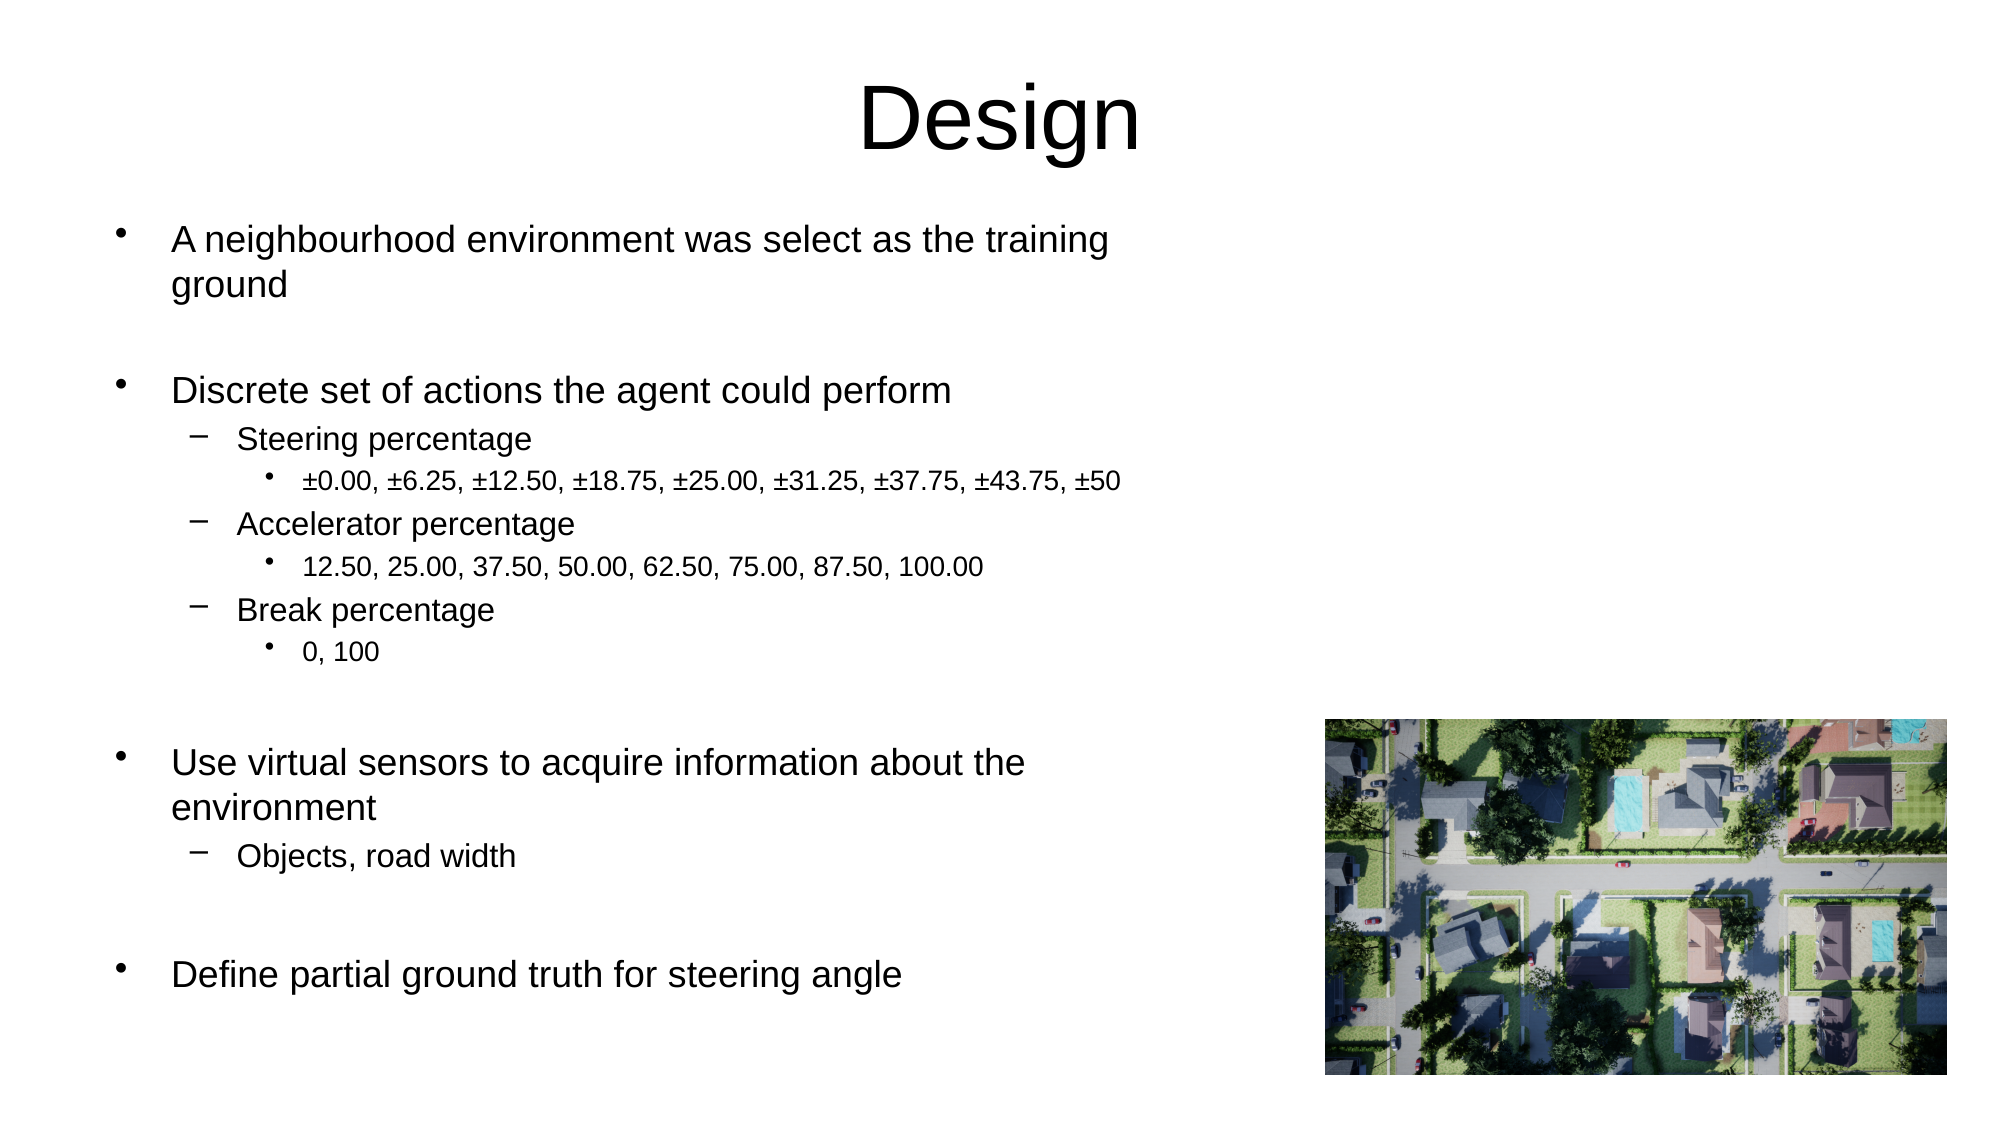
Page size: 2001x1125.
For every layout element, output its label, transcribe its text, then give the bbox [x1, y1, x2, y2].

picture [1325, 719, 1947, 1075]
title Design [99, 19, 1901, 208]
list A neighbourhood environment was select as the training ground Discrete set of actions the agent could perform Steering percentage ±0.00, ±6.25, ±12.50, ±18.75, ±25.00, ±31.25, ±37.75, ±43.75, ±50 Accelerator percentage 12.50, 25.00, 37.50, 50.00, 62.50, 75.00, 87.50, 100.00 Break percentage 0, 100 Use virtual sensors to acquire information about the environment Objects, road width Define partial ground truth for steering angle [99, 206, 1210, 1064]
